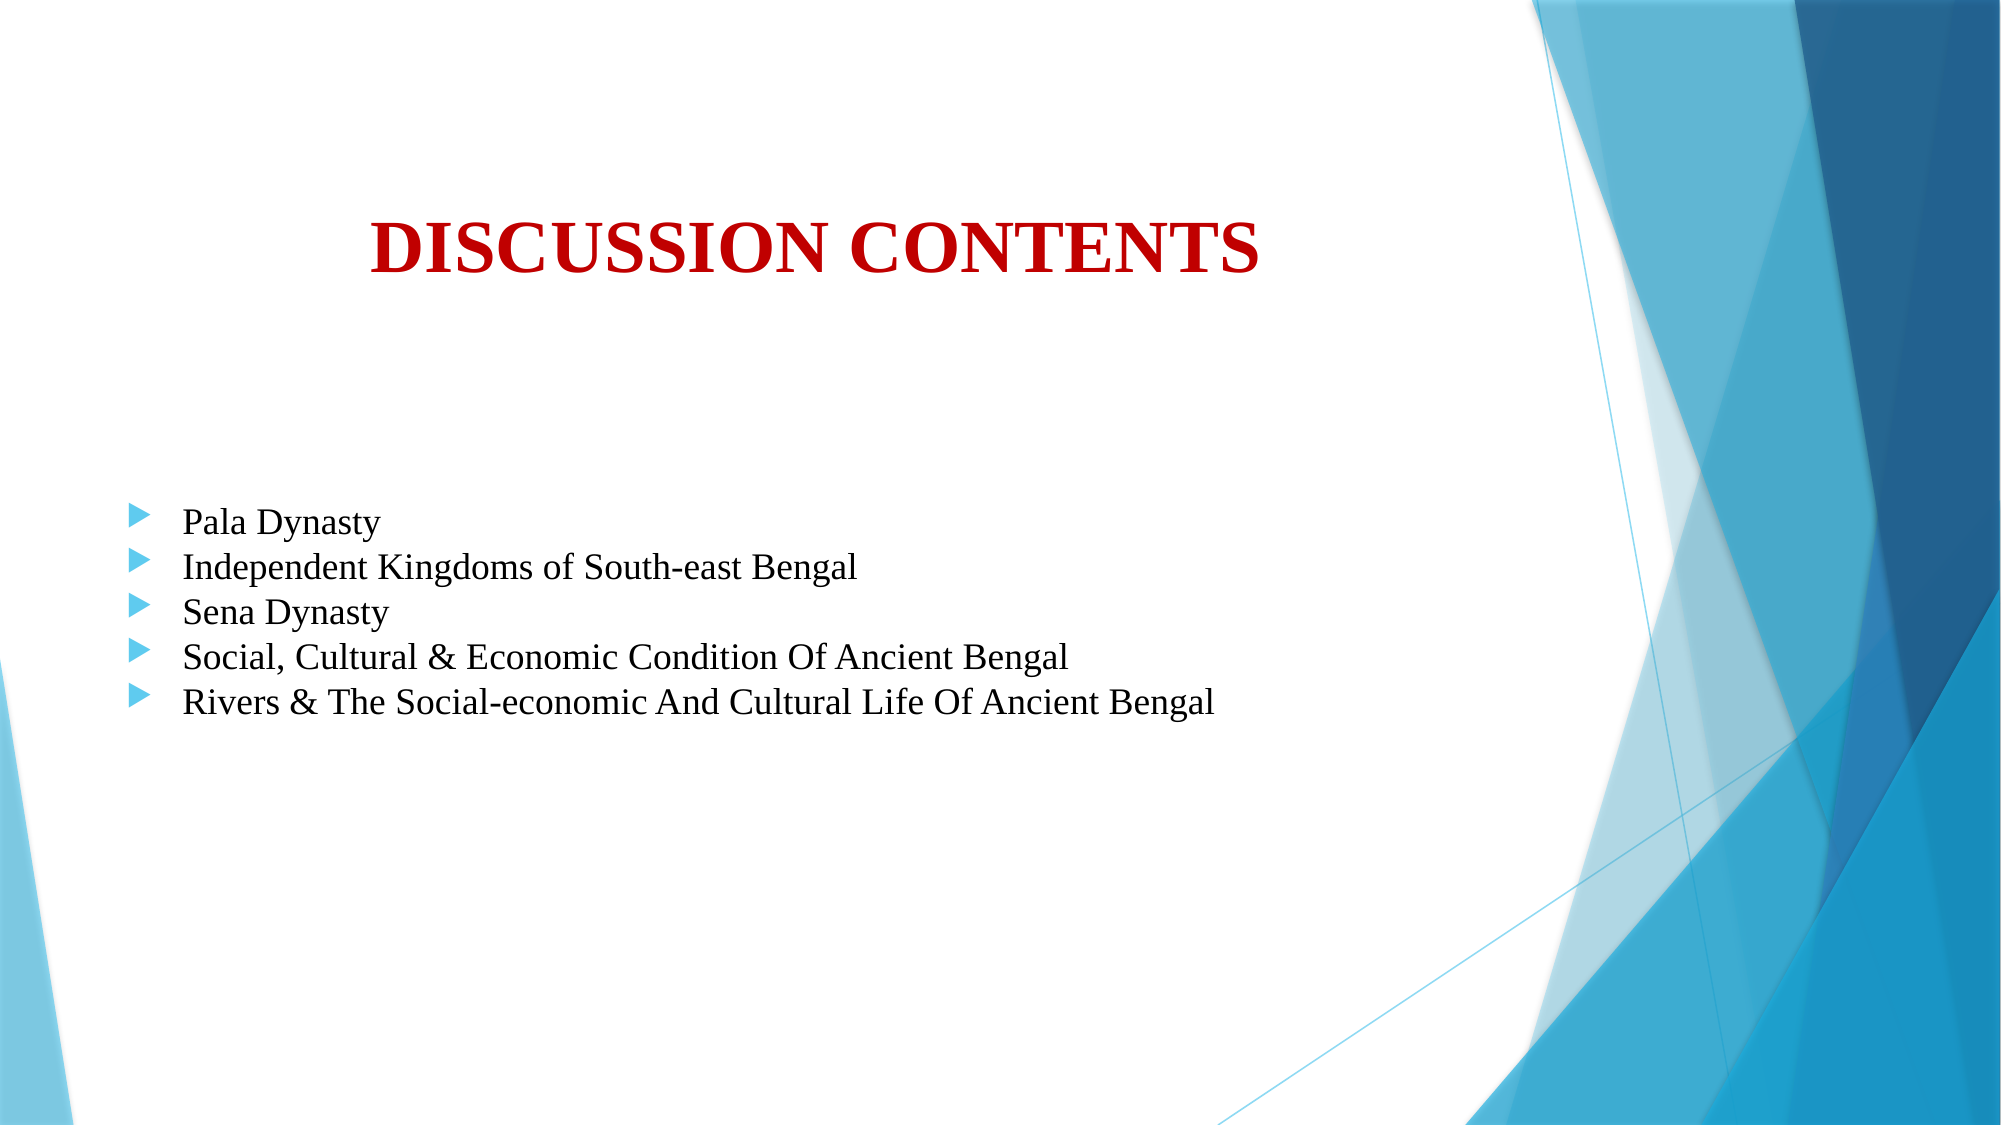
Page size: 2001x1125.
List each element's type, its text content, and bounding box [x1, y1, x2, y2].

list Pala Dynasty Independent Kingdoms of South-east Bengal Sena Dynasty Social, Cultural & Economic Condition Of Ancient Bengal Rivers & The Social-economic And Cultural Life Of Ancient Bengal [111, 354, 1522, 992]
title DISCUSSION CONTENTS [111, 99, 1522, 317]
